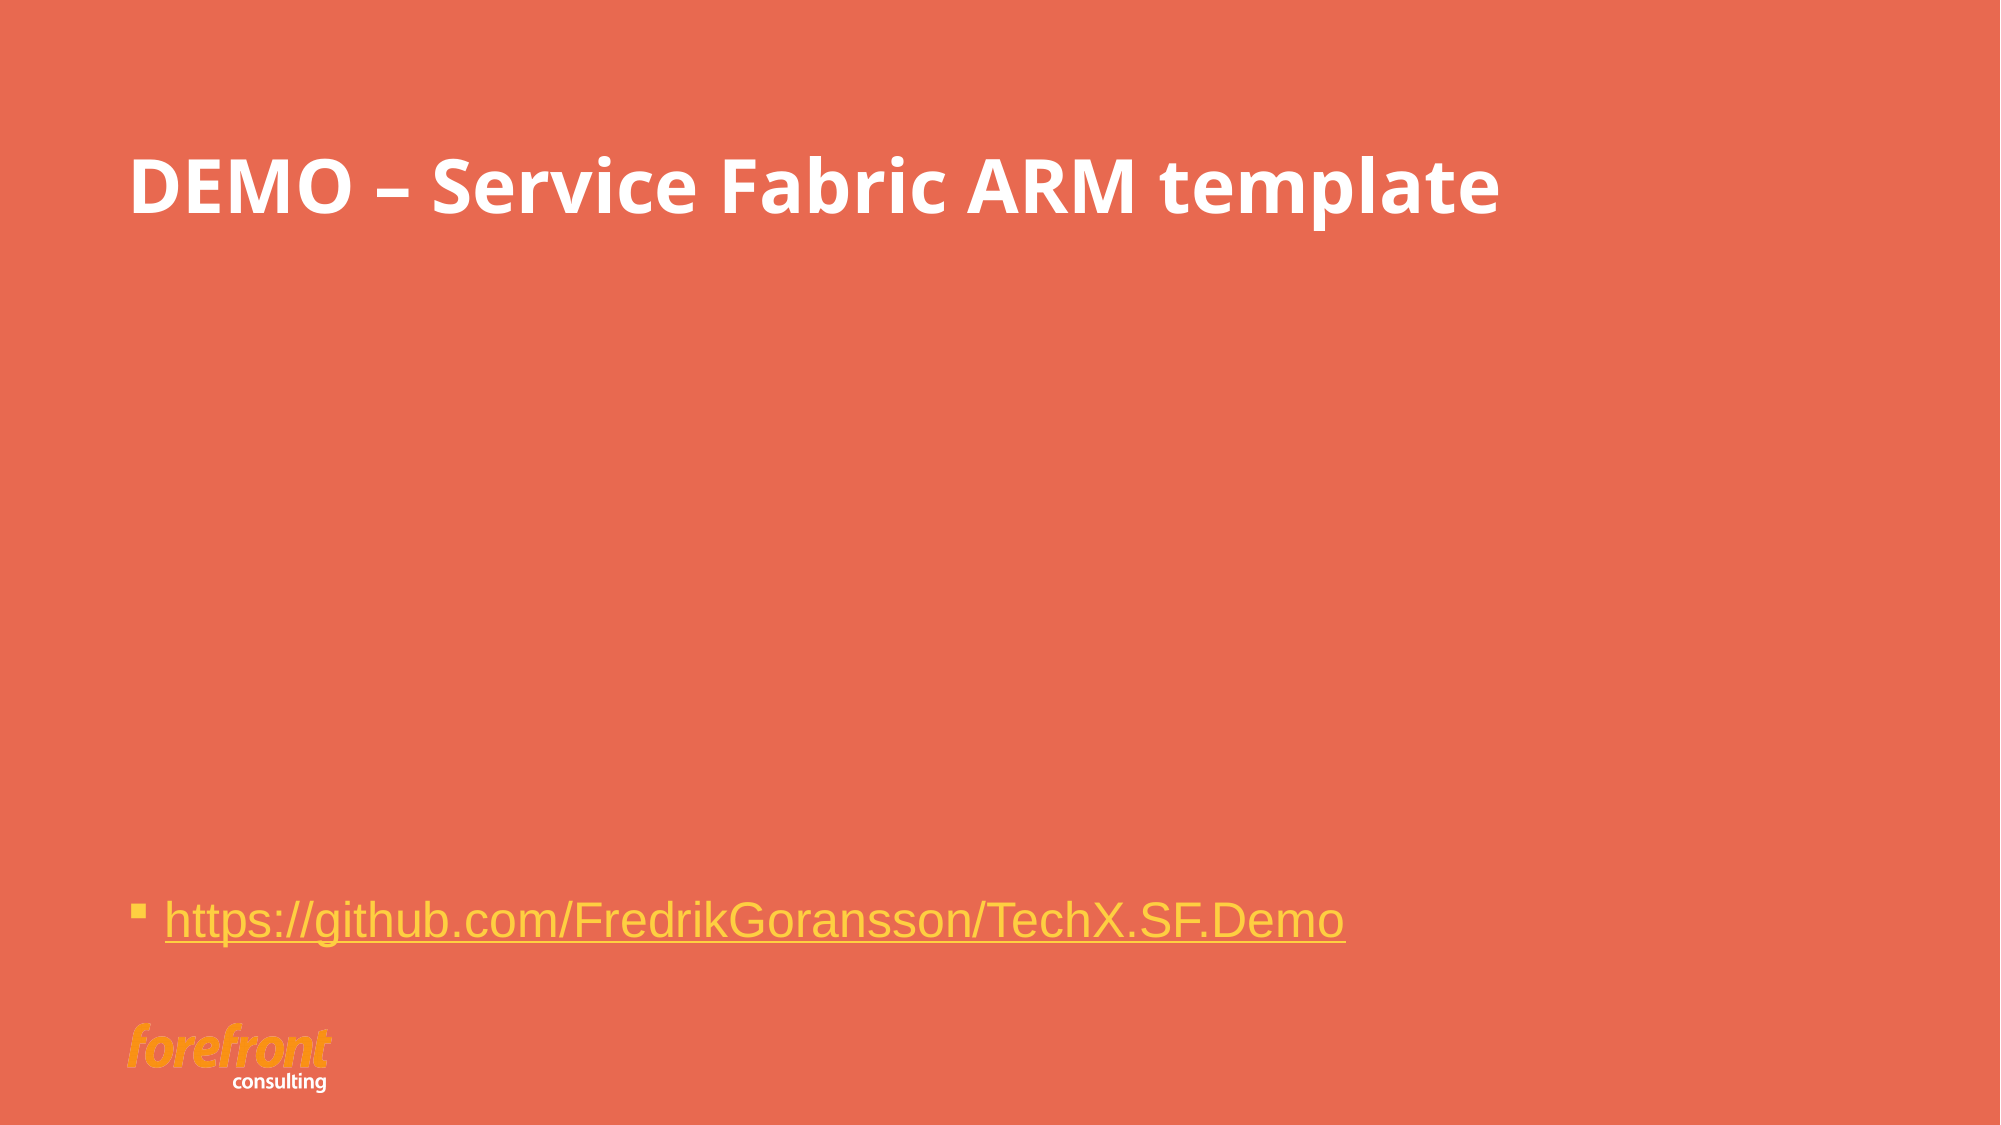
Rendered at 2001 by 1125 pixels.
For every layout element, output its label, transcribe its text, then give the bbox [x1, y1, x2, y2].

title DEMO – Service Fabric ARM template [127, 105, 1875, 238]
list https://github.com/FredrikGoransson/TechX.SF.Demo [127, 260, 1878, 948]
picture [127, 1023, 332, 1093]
